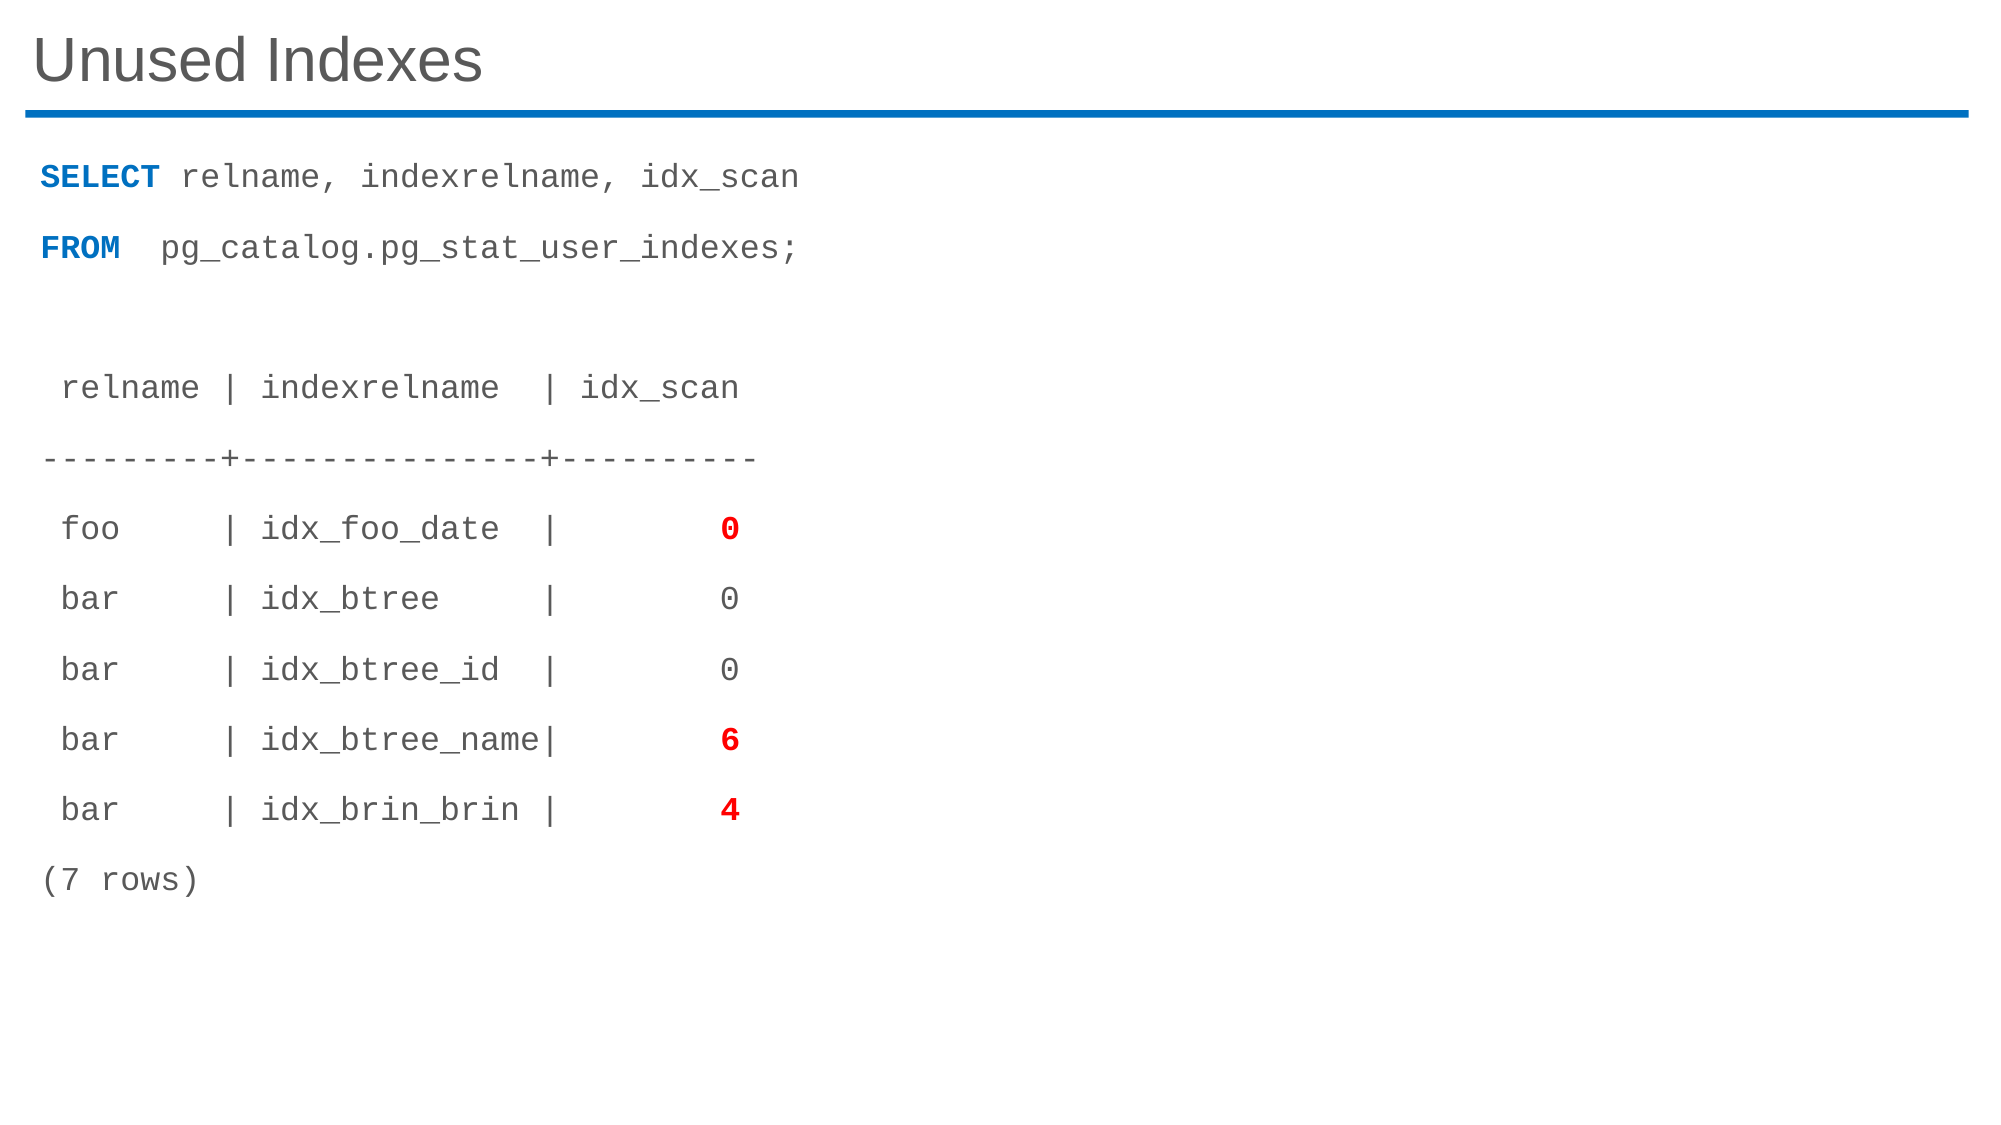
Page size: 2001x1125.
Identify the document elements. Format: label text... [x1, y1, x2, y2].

title Unused Indexes [25, 22, 1969, 101]
list SELECT relname, indexrelname, idx_scan FROM pg_catalog.pg_stat_user_indexes; relname | indexrelname | idx_scan ---------+---------------+---------- foo | idx_foo_date | 0 bar | idx_btree | 0 bar | idx_btree_id | 0 bar | idx_btree_name| 6 bar | idx_brin_brin | 4 (7 rows) [25, 127, 1969, 1027]
